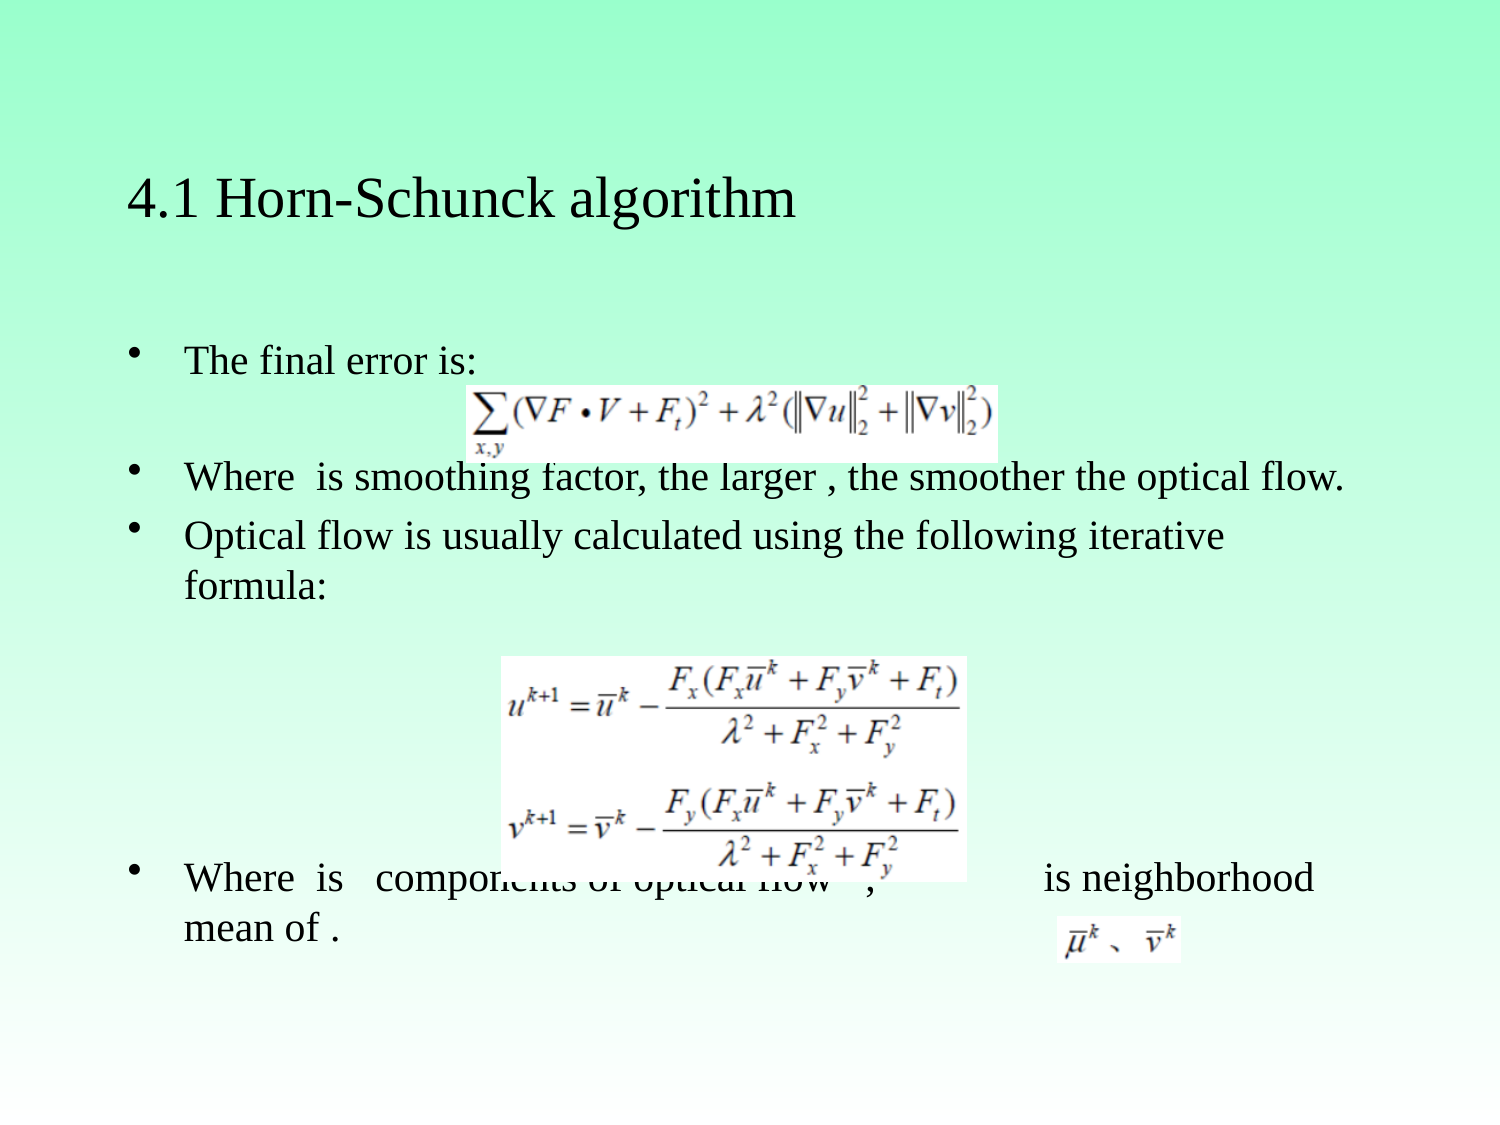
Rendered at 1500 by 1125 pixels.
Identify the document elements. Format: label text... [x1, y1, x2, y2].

title 4.1 Horn-Schunck algorithm [112, 99, 1388, 288]
picture [501, 656, 967, 882]
picture [466, 385, 999, 463]
picture [1056, 916, 1182, 964]
